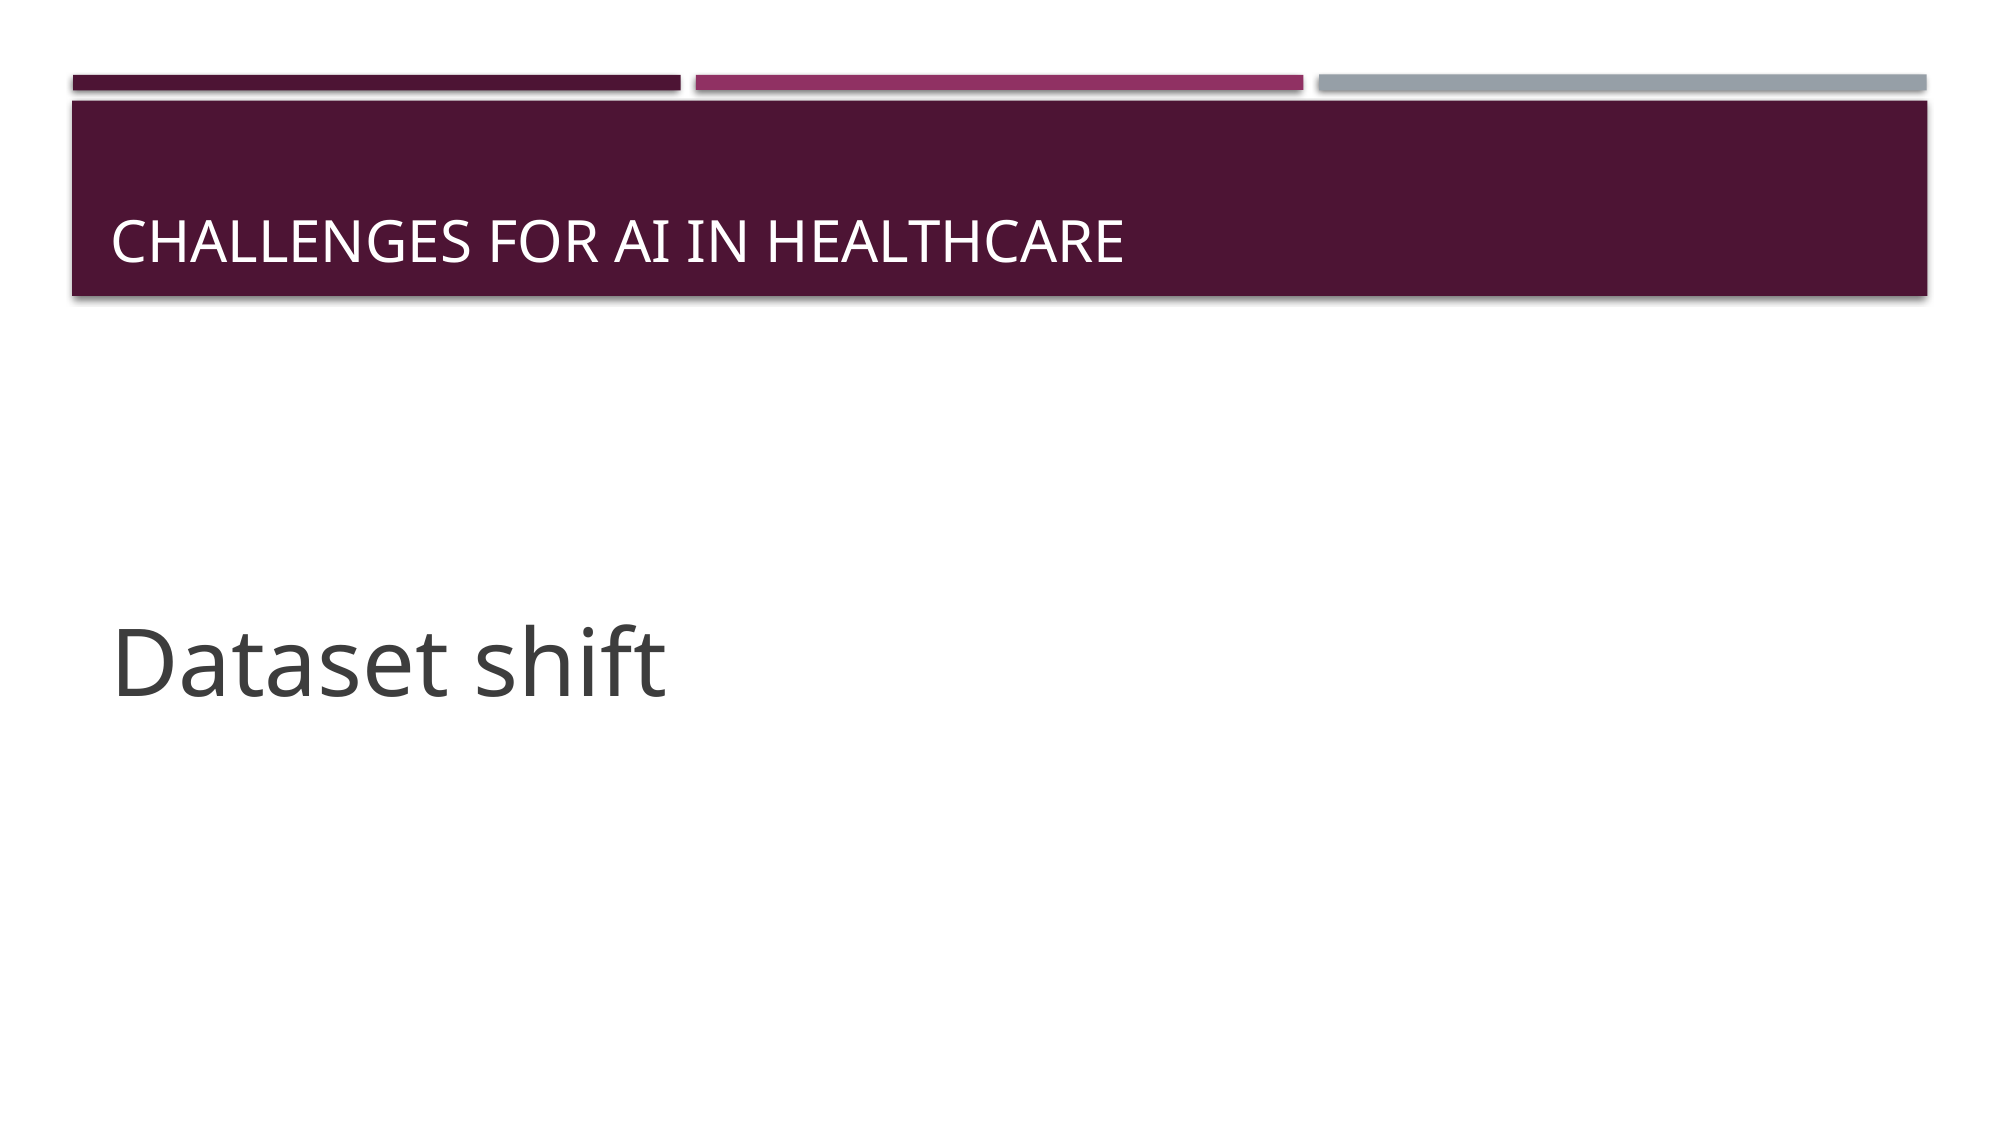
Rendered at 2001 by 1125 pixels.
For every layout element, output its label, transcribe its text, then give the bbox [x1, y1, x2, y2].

list Dataset shift [95, 357, 1958, 962]
title Challenges for AI in Healthcare [95, 115, 1905, 282]
